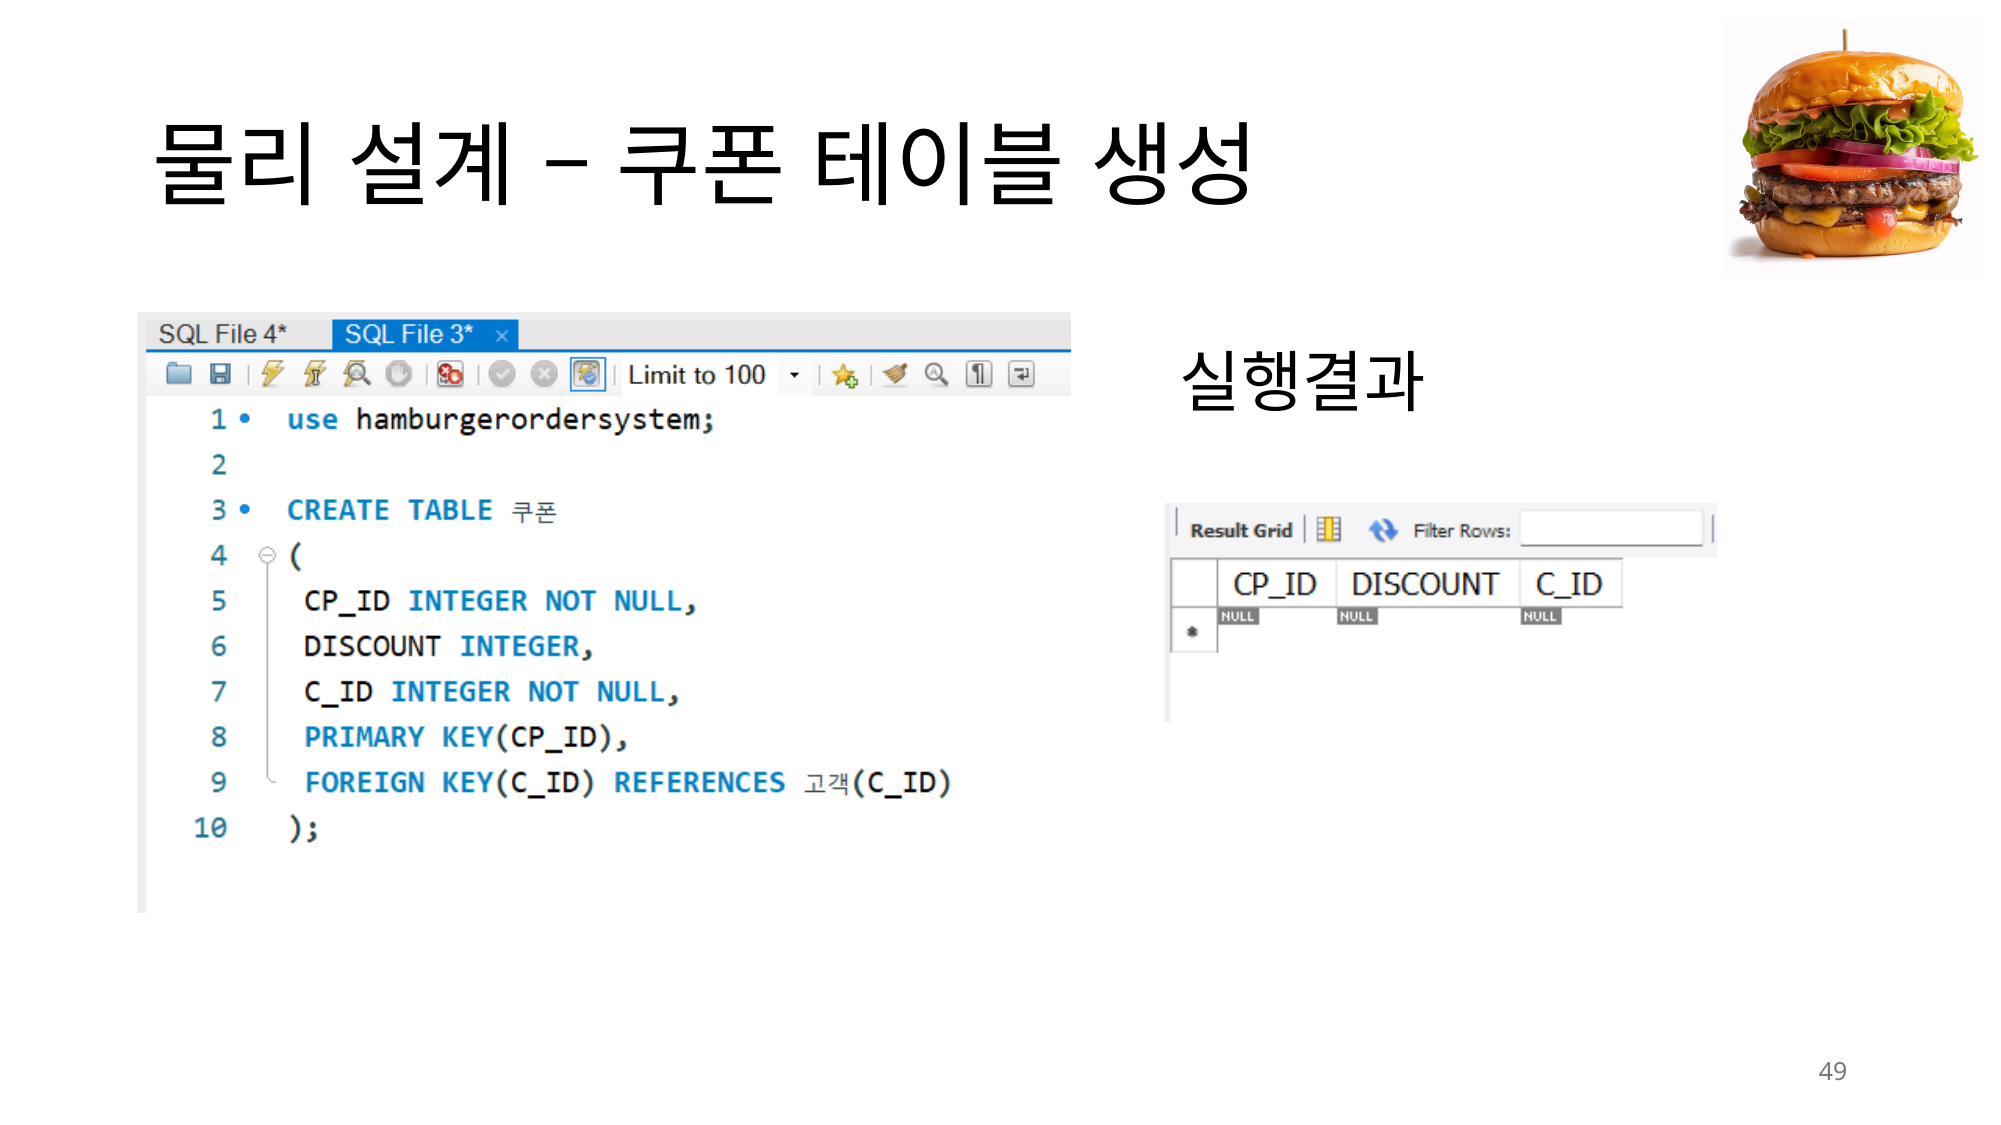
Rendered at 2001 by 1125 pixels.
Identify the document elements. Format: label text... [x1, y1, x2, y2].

slide_number 49 [1412, 1042, 1863, 1103]
picture [1724, 19, 1983, 278]
picture [136, 311, 1071, 913]
picture [1164, 503, 1719, 722]
title 물리 설계 – 쿠폰 테이블 생성 [137, 59, 1863, 278]
text_box 실행결과 [1165, 332, 1464, 428]
